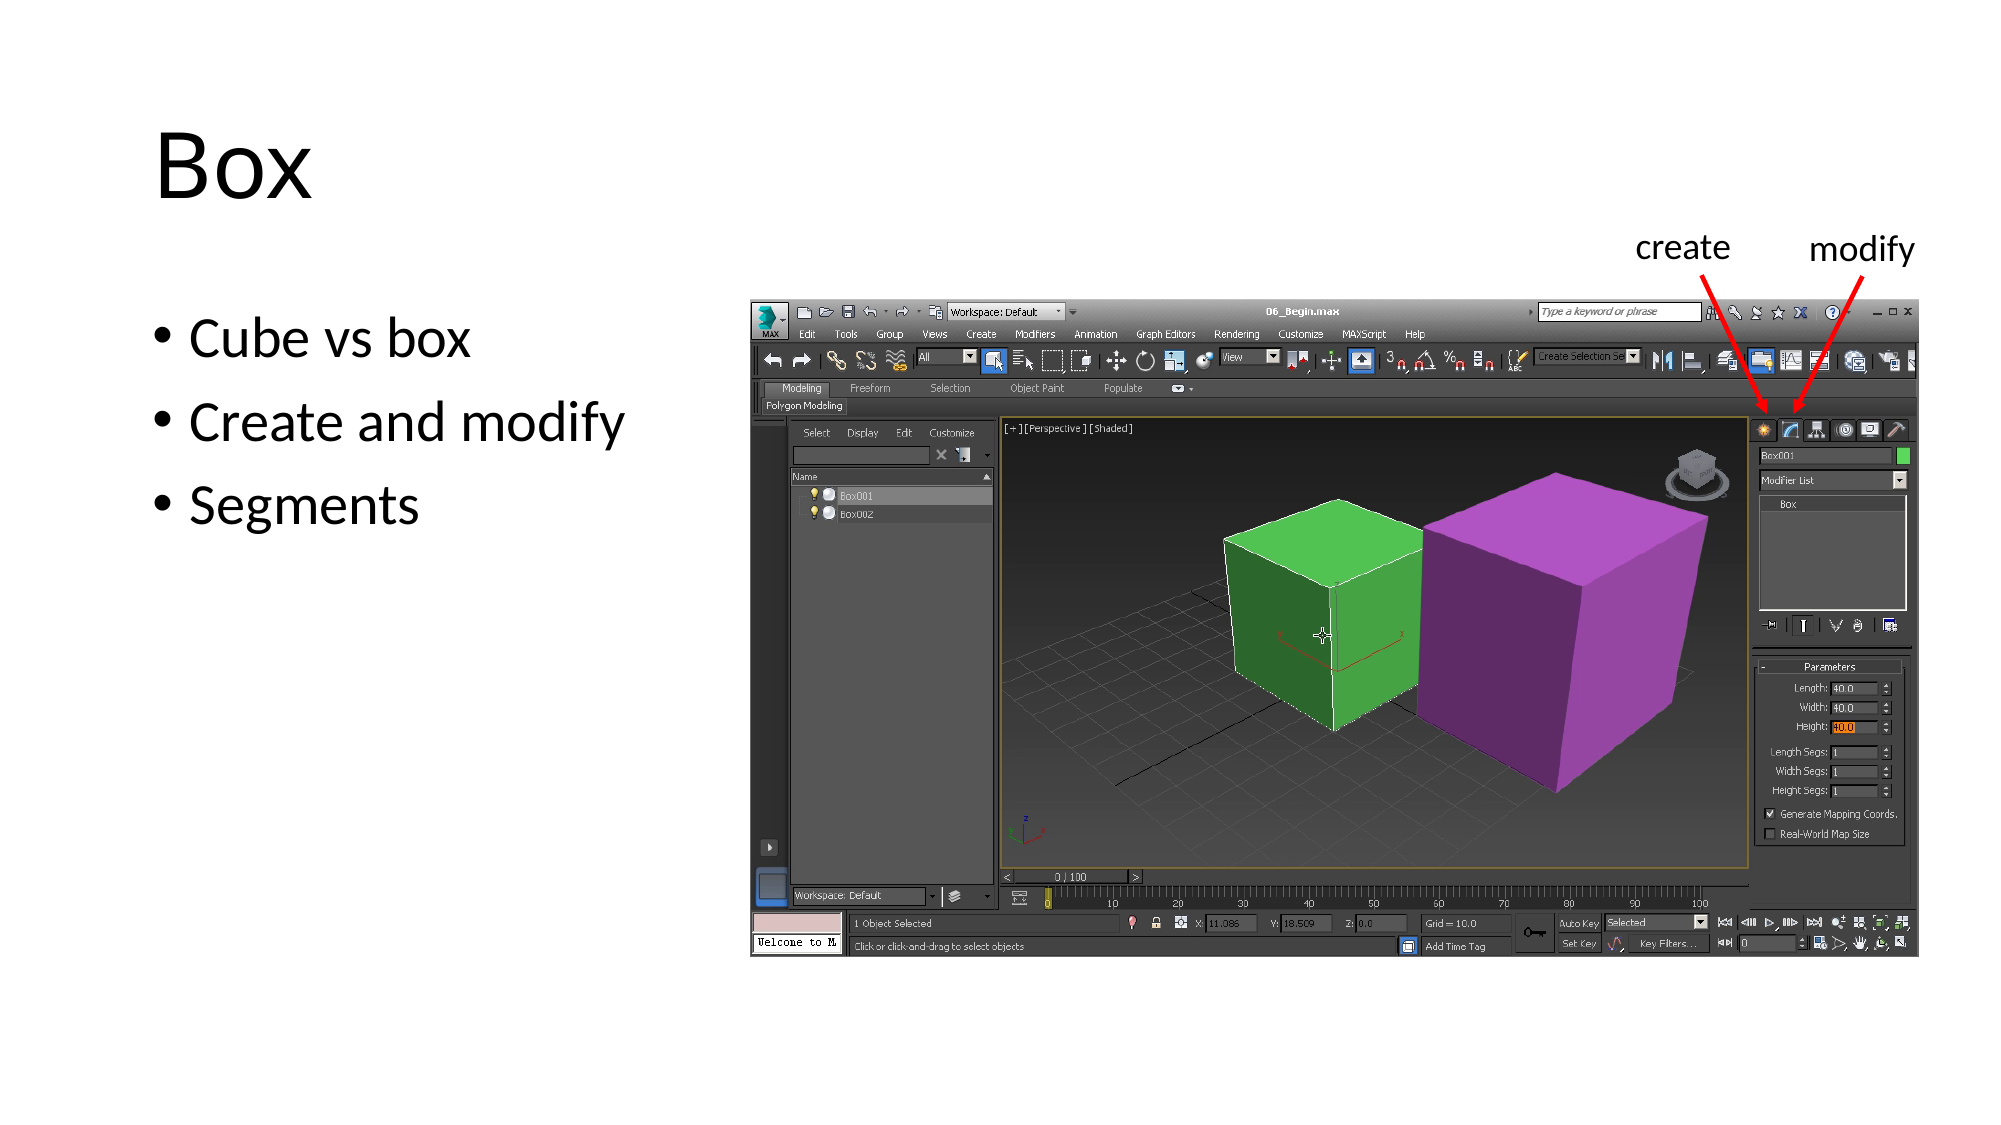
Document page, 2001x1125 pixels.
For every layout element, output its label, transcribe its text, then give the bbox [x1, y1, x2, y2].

text_box modify [1794, 216, 1931, 277]
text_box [1701, 275, 1768, 415]
title Box [137, 59, 1863, 278]
text_box create [1620, 214, 1746, 275]
picture [749, 299, 1919, 957]
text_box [1793, 277, 1863, 415]
list Cube vs box Create and modify Segments [137, 299, 1863, 1014]
